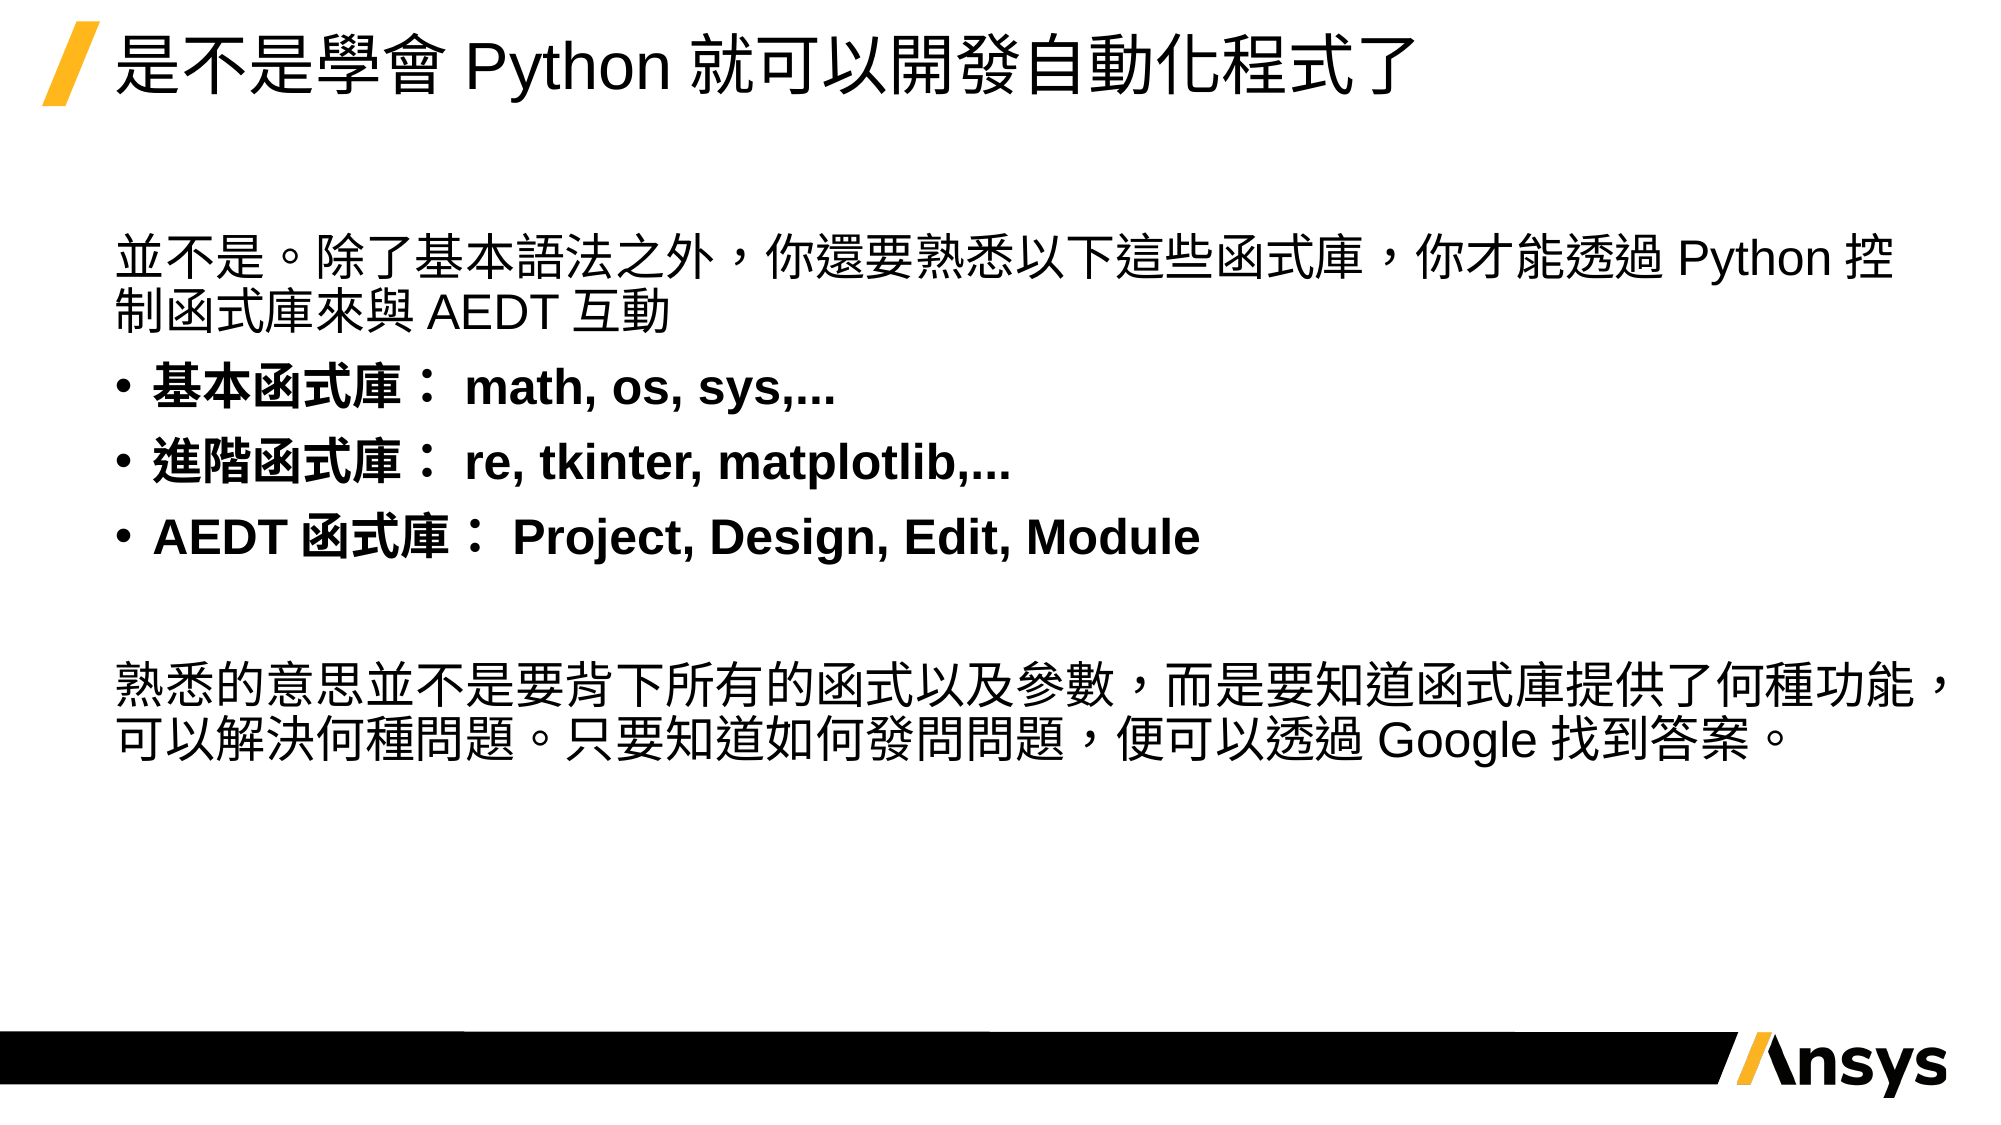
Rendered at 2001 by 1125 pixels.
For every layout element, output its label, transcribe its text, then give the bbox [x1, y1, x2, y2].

title 是不是學會Python就可以開發自動化程式了 [99, 24, 1900, 164]
list 並不是。除了基本語法之外，你還要熟悉以下這些函式庫，你才能透過Python控制函式庫來與AEDT互動 基本函式庫：math, os, sys,... 進階函式庫：re, tkinter, matplotlib,... AEDT函式庫：Project, Design, Edit, Module 熟悉的意思並不是要背下所有的函式以及參數，而是要知道函式庫提供了何種功能，可以解決何種問題。只要知道如何發問問題，便可以透過Google找到答案。 [99, 224, 1950, 1007]
